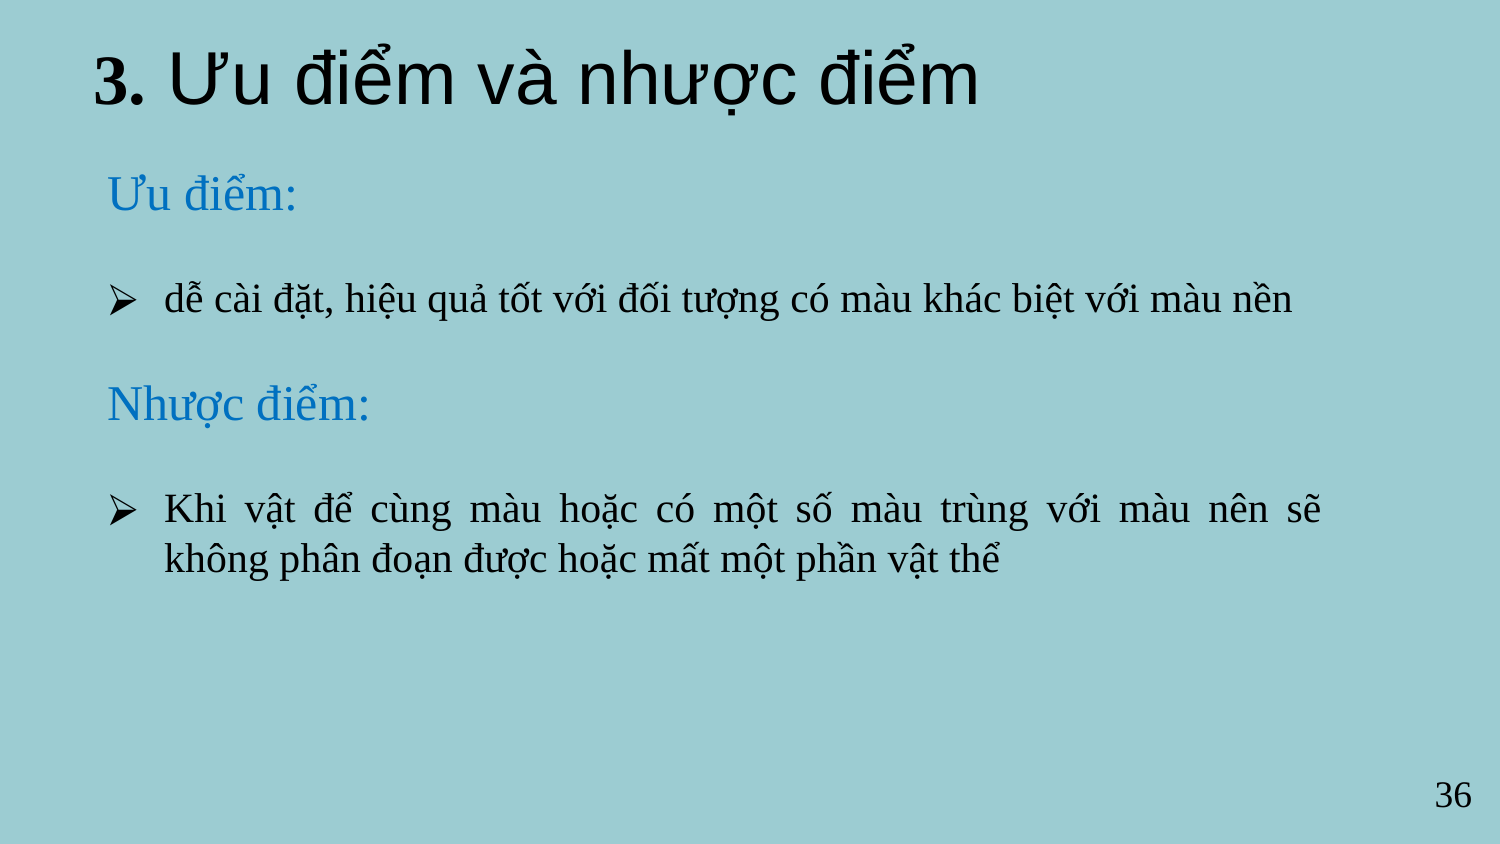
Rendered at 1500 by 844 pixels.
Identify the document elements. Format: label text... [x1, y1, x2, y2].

text_box Ưu điểm: dễ cài đặt, hiệu quả tốt với đối tượng có màu khác biệt với màu nền Nhược điểm: Khi vật để cùng màu hoặc có một số màu trùng với màu nên sẽ không phân đoạn được hoặc mất một phần vật thể [92, 153, 1338, 639]
text_box 3. Ưu điểm và nhược điểm [78, 21, 1404, 127]
text_box 36 [1419, 762, 1488, 823]
